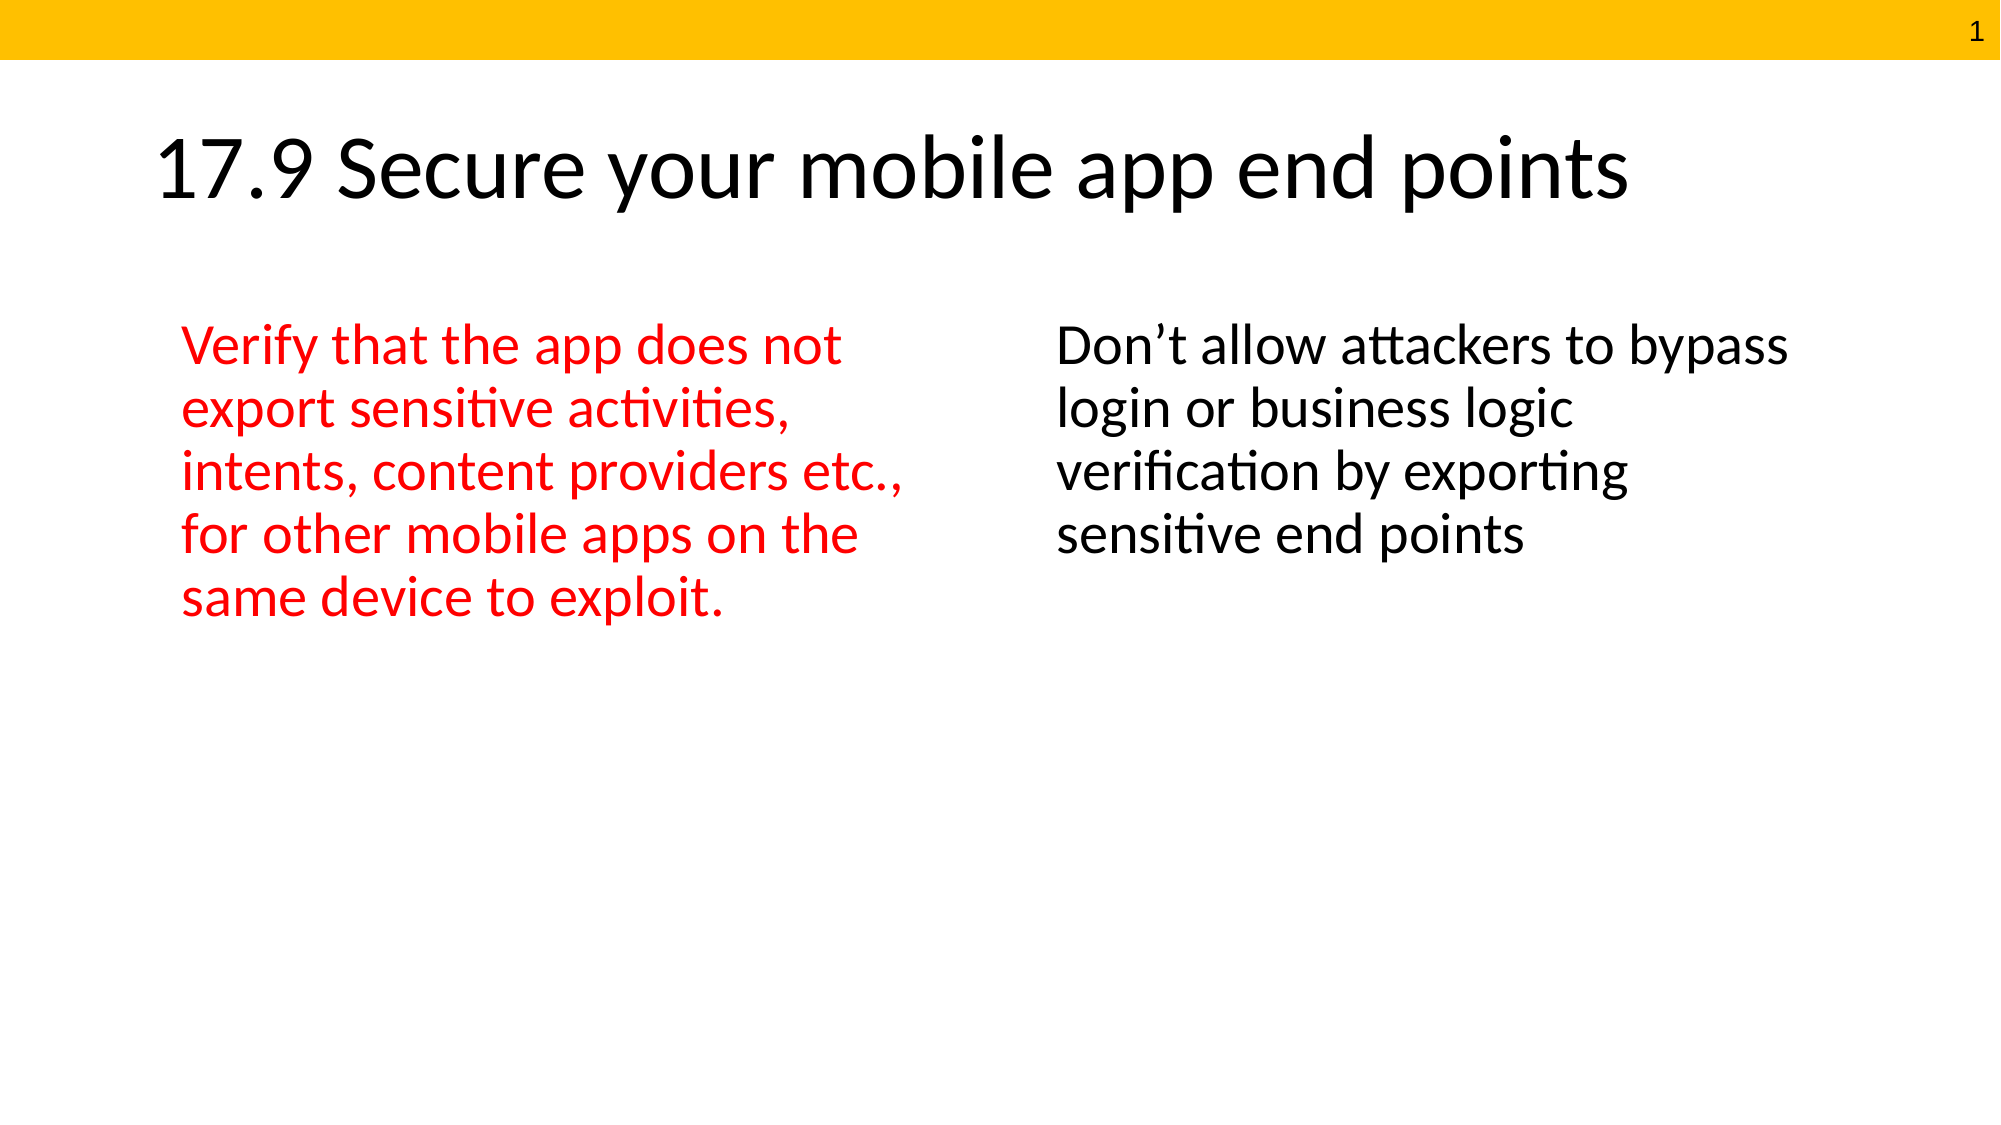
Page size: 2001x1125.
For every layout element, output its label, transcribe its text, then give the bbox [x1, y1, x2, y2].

list Verify that the app does not export sensitive activities, intents, content providers etc., for other mobile apps on the same device to exploit. [137, 299, 988, 1014]
list Don’t allow attackers to bypass login or business logic verification by exporting sensitive end points [1012, 299, 1863, 1014]
title 17.9 Secure your mobile app end points [137, 59, 1863, 278]
